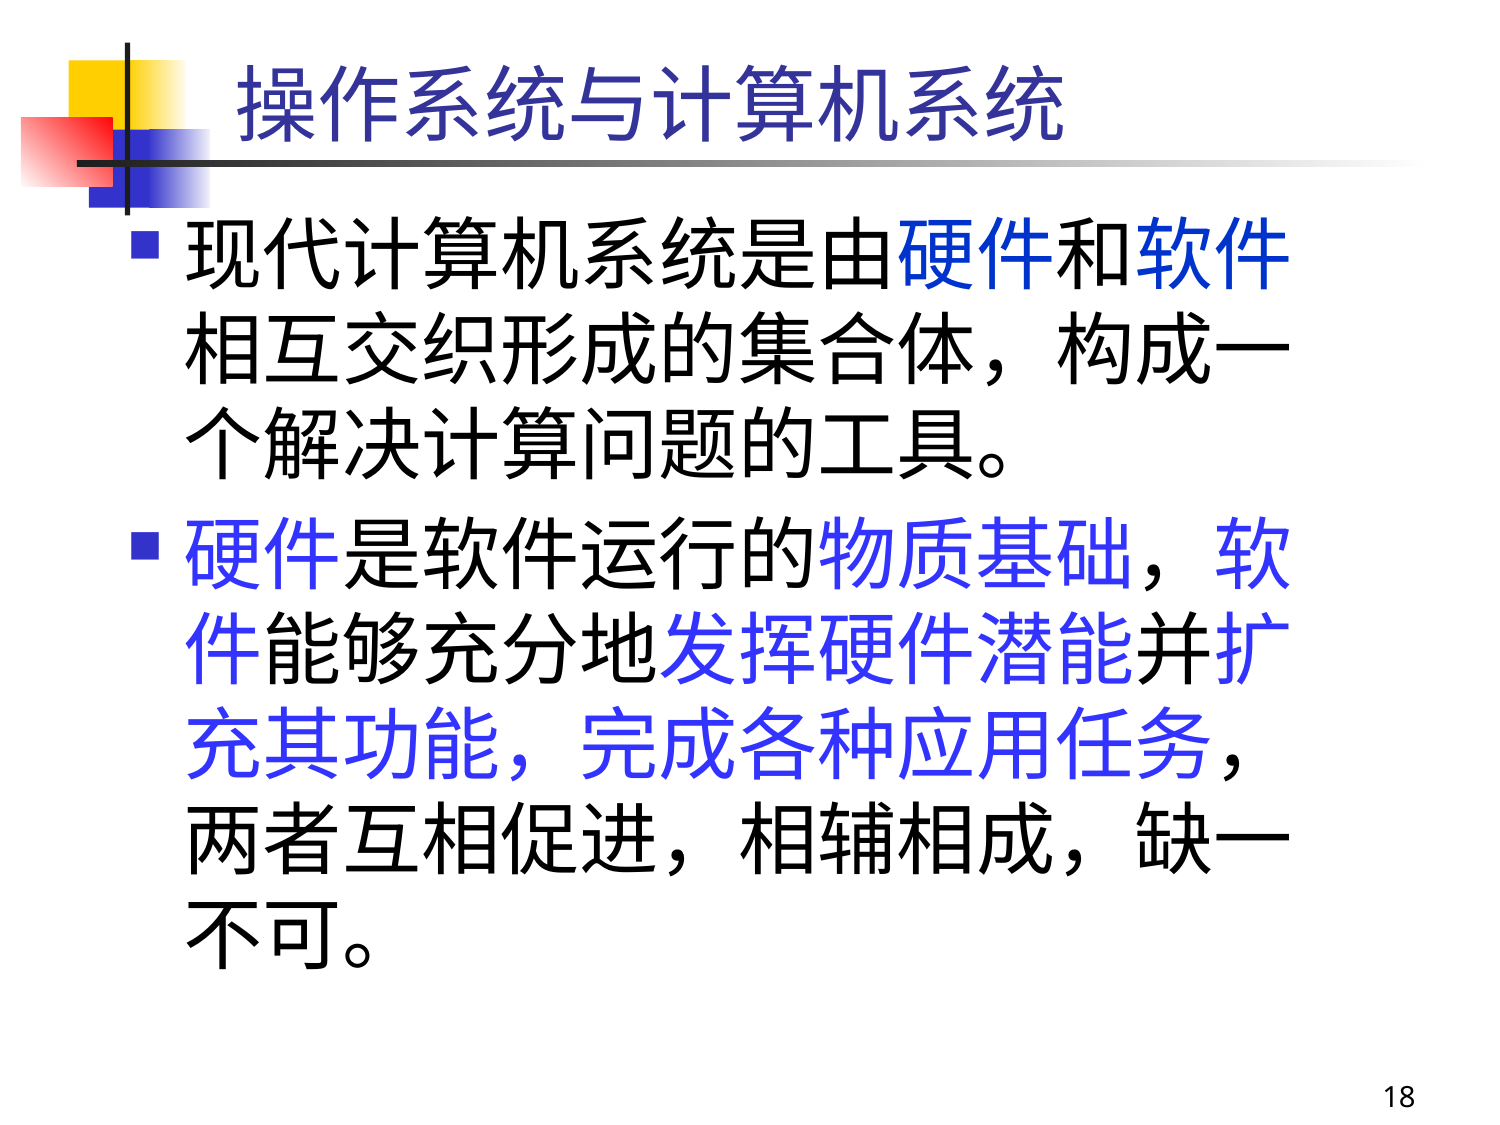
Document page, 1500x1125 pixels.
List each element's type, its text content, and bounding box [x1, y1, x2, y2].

slide_number 18 [1080, 1070, 1431, 1114]
title 操作系统与计算机系统 [219, 31, 1407, 173]
list 现代计算机系统是由硬件和软件 相互交织形成的集合体，构成一个解决计算问题的工具。 硬件是软件运行的物质基础，软件能够充分地发挥硬件潜能并扩充其功能，完成各种应用任务，两者互相促进，相辅相成，缺一不可。 [112, 196, 1388, 1083]
